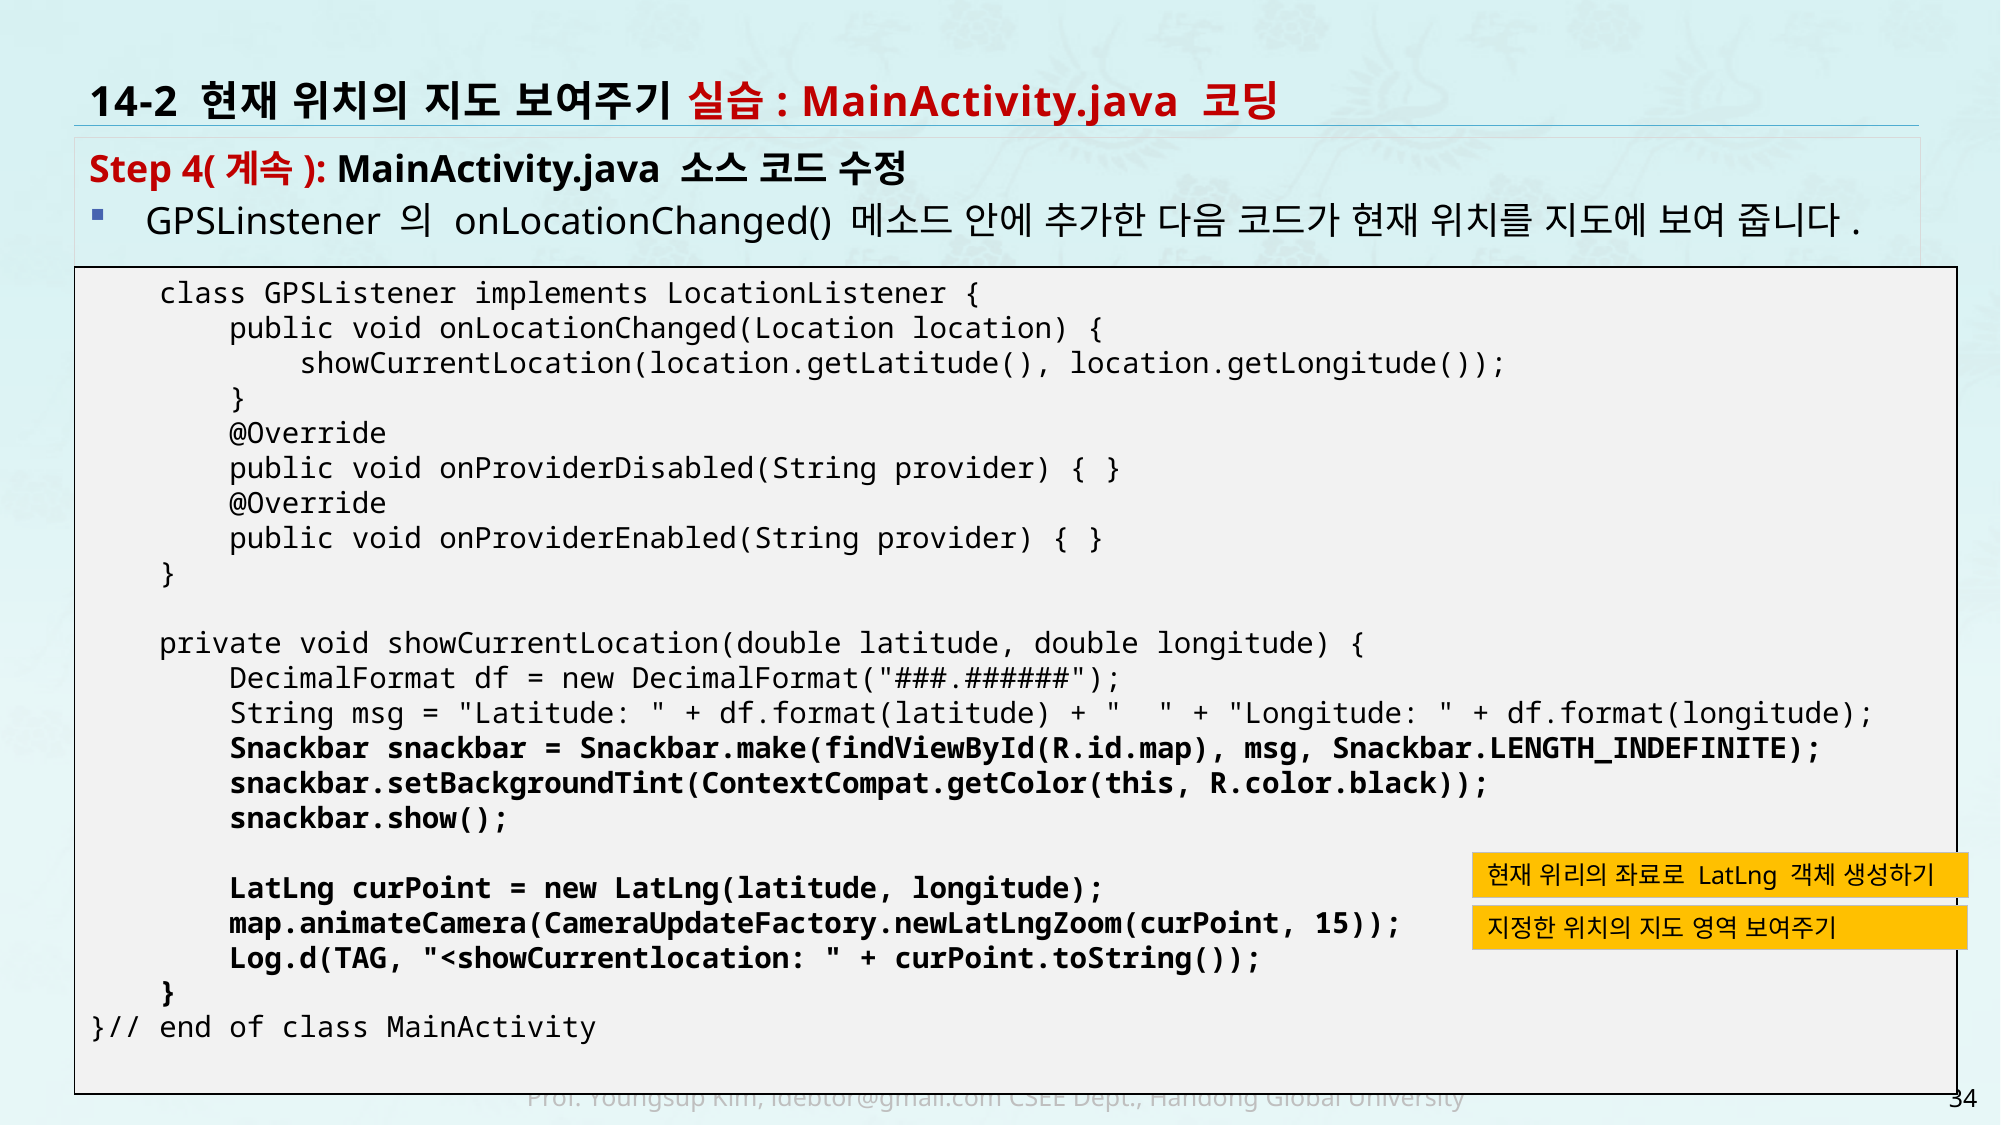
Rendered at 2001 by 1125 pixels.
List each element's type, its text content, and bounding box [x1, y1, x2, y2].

text_box 현재 위리의 좌료로 LatLng 객체 생성하기 [1472, 852, 1969, 898]
title 14-2 현재 위치의 지도 보여주기 실습: MainActivity.java 코딩 [74, 62, 1920, 138]
list Step 4(계속): MainActivity.java 소스 코드 수정 GPSLinstener 의 onLocationChanged() 메소드 안에 추가한 다음 코드가 현재 위치를 지도에 보여 줍니다. [74, 137, 1921, 267]
slide_number 34 [1816, 1069, 1993, 1125]
text_box 지정한 위치의 지도 영역 보여주기 [1472, 905, 1968, 950]
text_box class GPSListener implements LocationListener { public void onLocationChanged(Location location) { showCurrentLocation(location.getLatitude(), location.getLongitude()); } @Override public void onProviderDisabled(String provider) { } @Override public void onProviderEnabled(String provider) { } } private void showCurrentLocation(double latitude, double longitude) { DecimalFormat df = new DecimalFormat("###.######"); String msg = "Latitude: " + df.format(latitude) + " " + "Longitude: " + df.format(longitude); Snackbar snackbar = Snackbar.make(findViewById(R.id.map), msg, Snackbar.LENGTH_INDEFINITE); snackbar.setBackgroundTint(ContextCompat.getColor(this, R.color.black)); snackbar.show(); LatLng curPoint = new LatLng(latitude, longitude); map.animateCamera(CameraUpdateFactory.newLatLngZoom(curPoint, 15)); Log.d(TAG, "<showCurrentlocation: " + curPoint.toString()); } }// end of class MainActivity [74, 267, 1957, 1094]
